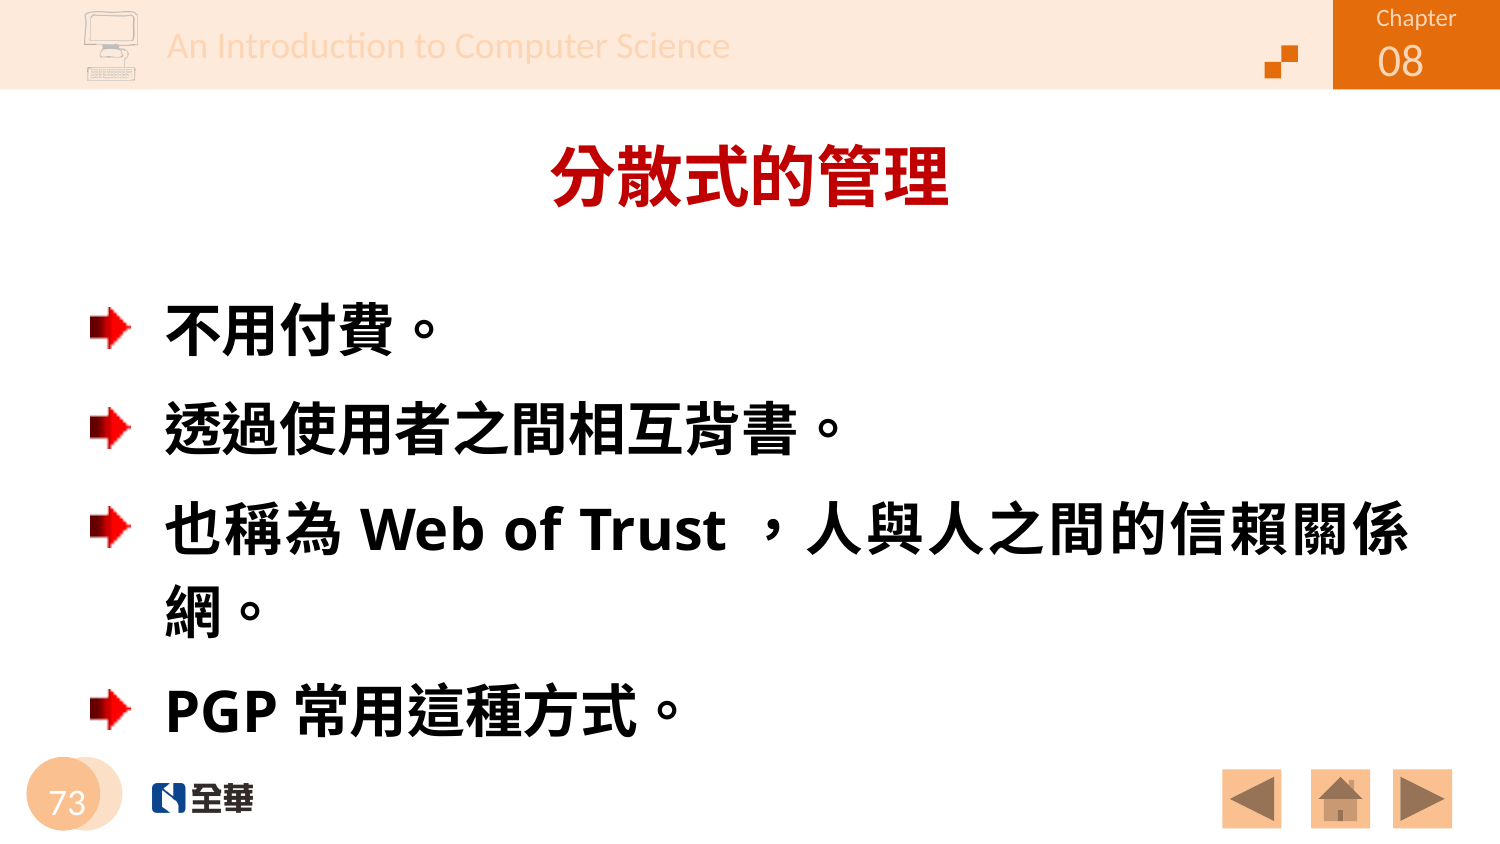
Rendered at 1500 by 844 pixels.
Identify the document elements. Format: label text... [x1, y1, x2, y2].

picture [90, 307, 131, 349]
picture [84, 11, 138, 81]
picture [90, 506, 131, 548]
picture [152, 783, 253, 813]
picture [90, 407, 131, 449]
picture [90, 689, 131, 730]
title 分散式的管理 [75, 104, 1425, 245]
list 不用付費。 透過使用者之間相互背書。 也稱為Web of Trust，人與人之間的信賴關係網。 PGP常用這種方式。 [75, 272, 1425, 754]
